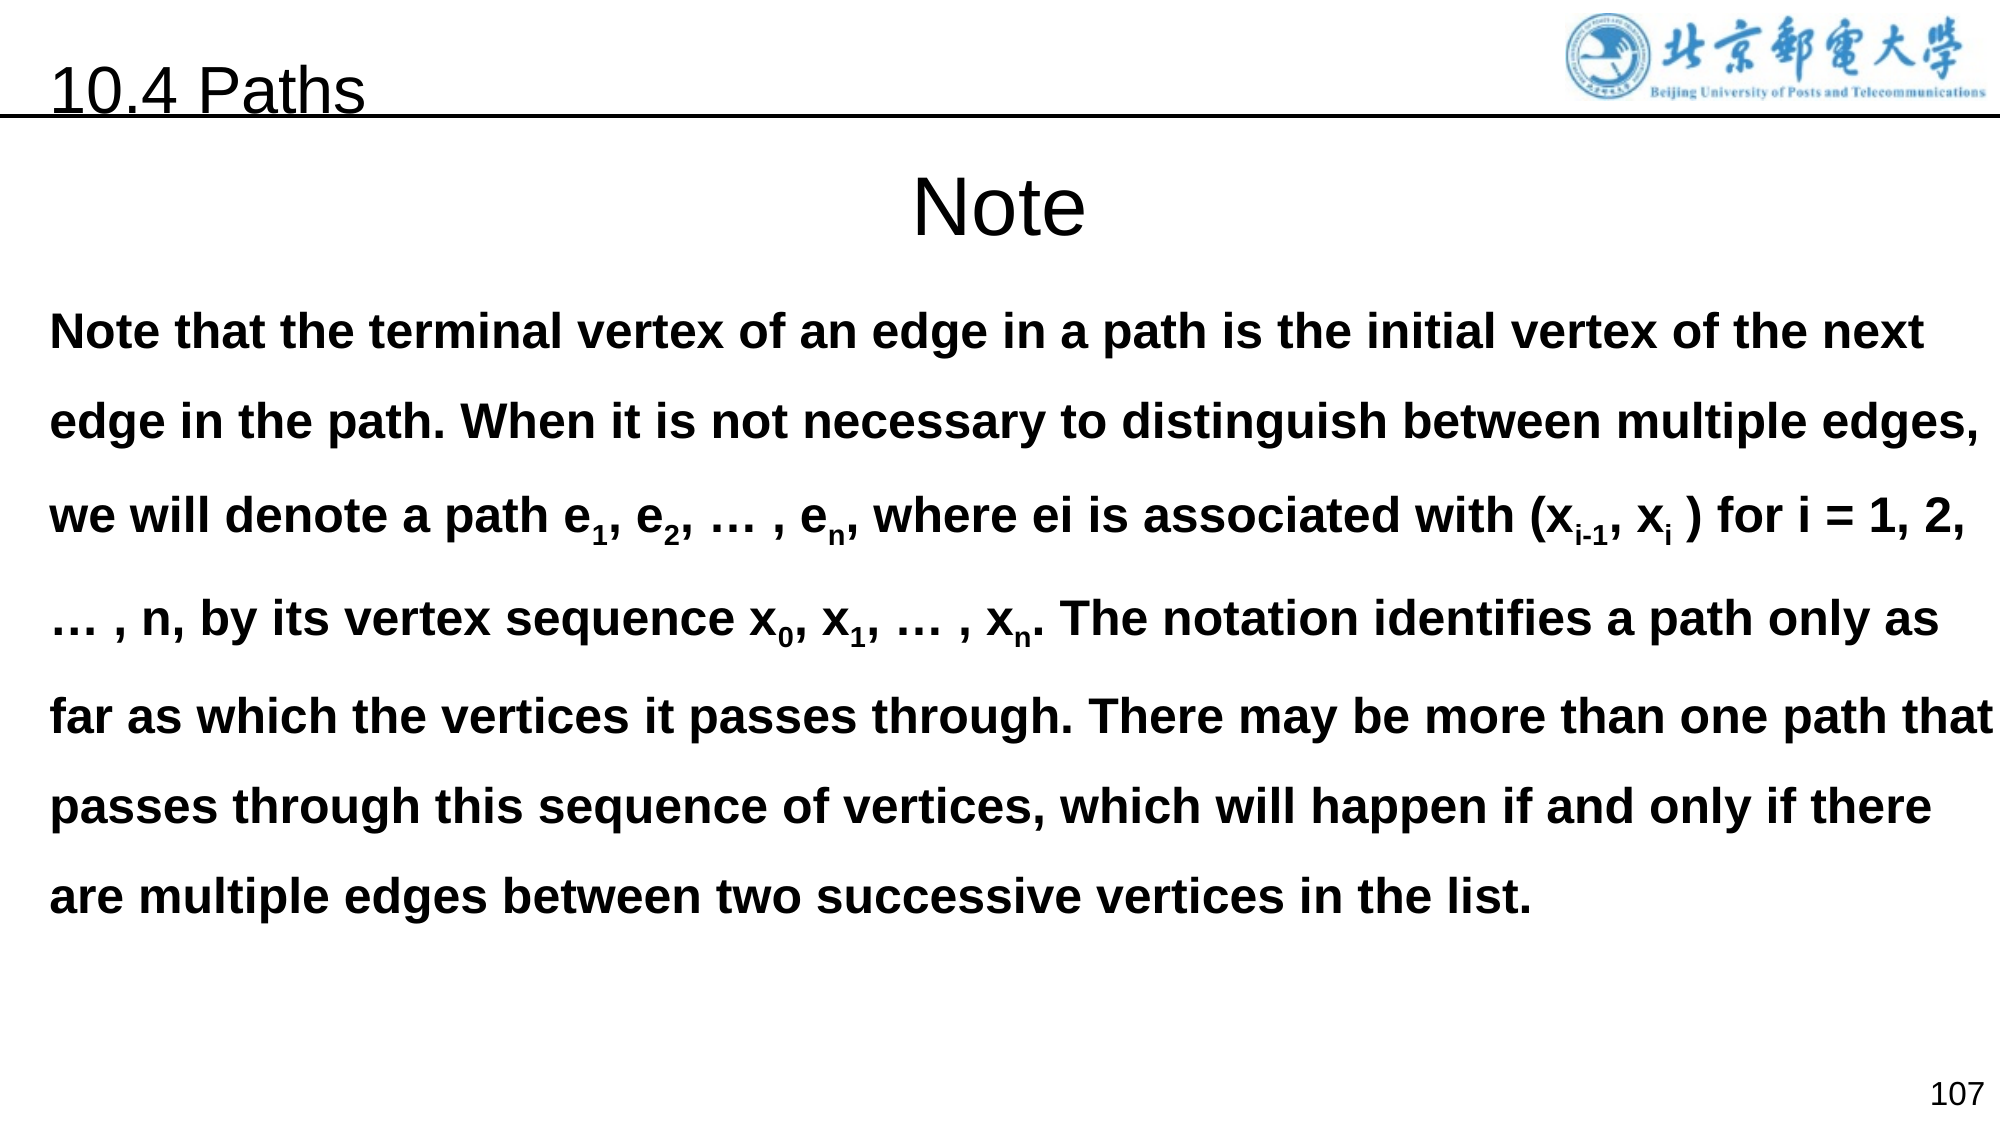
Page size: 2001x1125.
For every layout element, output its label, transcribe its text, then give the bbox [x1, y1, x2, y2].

text_box Note that the terminal vertex of an edge in a path is the initial vertex of the next edge in the path. When it is not necessary to distinguish between multiple edges, we will denote a path e1, e2, … , en, where ei is associated with (xi-1, xi ) for i = 1, 2, … , n, by its vertex sequence x0, x1, … , xn. The notation identifies a path only as far as which the vertices it passes through. There may be more than one path that passes through this sequence of vertices, which will happen if and only if there are multiple edges between two successive vertices in the list. [34, 261, 2000, 1125]
text_box 10.4 Paths [34, 0, 2000, 135]
text_box Note [633, 145, 1366, 260]
